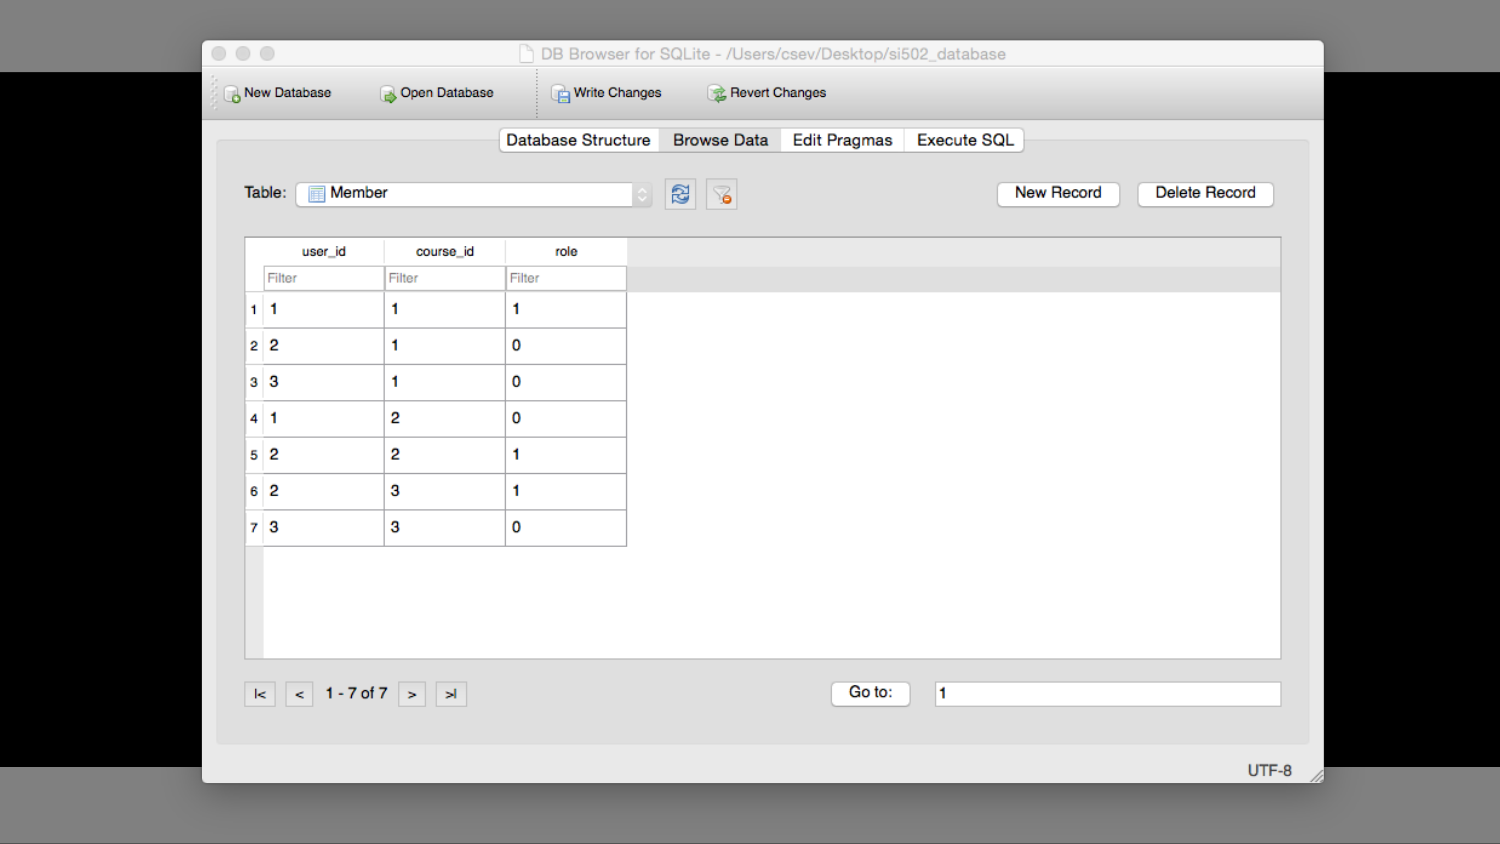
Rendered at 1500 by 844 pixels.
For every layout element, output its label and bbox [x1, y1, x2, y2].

picture [151, 0, 1375, 844]
